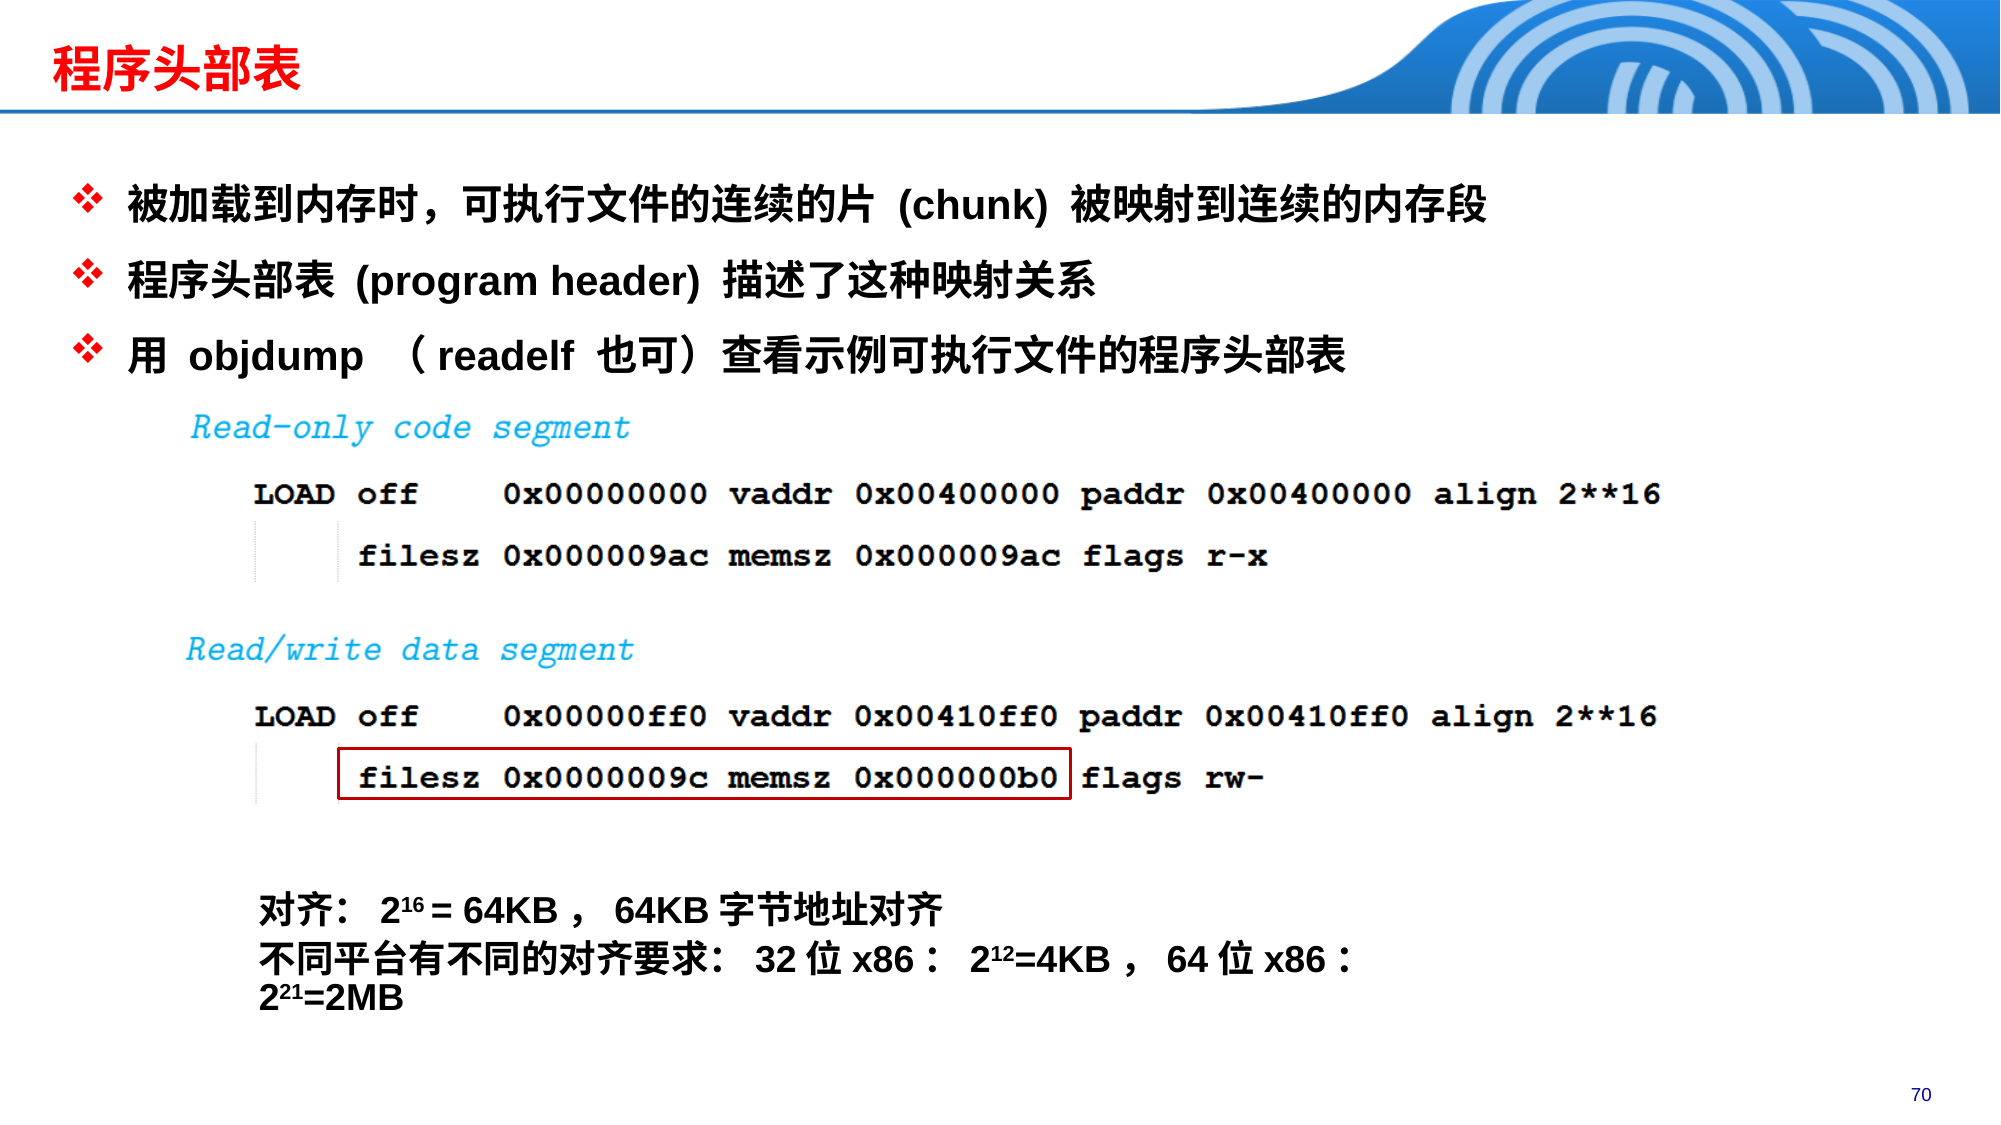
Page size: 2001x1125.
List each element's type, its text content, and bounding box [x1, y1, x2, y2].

list 被加载到内存时，可执行文件的连续的片 (chunk) 被映射到连续的内存段 程序头部表 (program header) 描述了这种映射关系 用 objdump （readelf 也可）查看示例可执行文件的程序头部表 [58, 148, 1946, 1071]
text_box 对齐：216 = 64KB，64KB字节地址对齐 不同平台有不同的对齐要求：32位x86：212=4KB，64位x86：221=2MB [243, 886, 1483, 1026]
picture [172, 467, 1681, 587]
picture [172, 396, 646, 457]
title 程序头部表 [7, 40, 1202, 113]
picture [172, 620, 646, 676]
picture [172, 693, 1681, 804]
picture [0, 0, 2000, 114]
